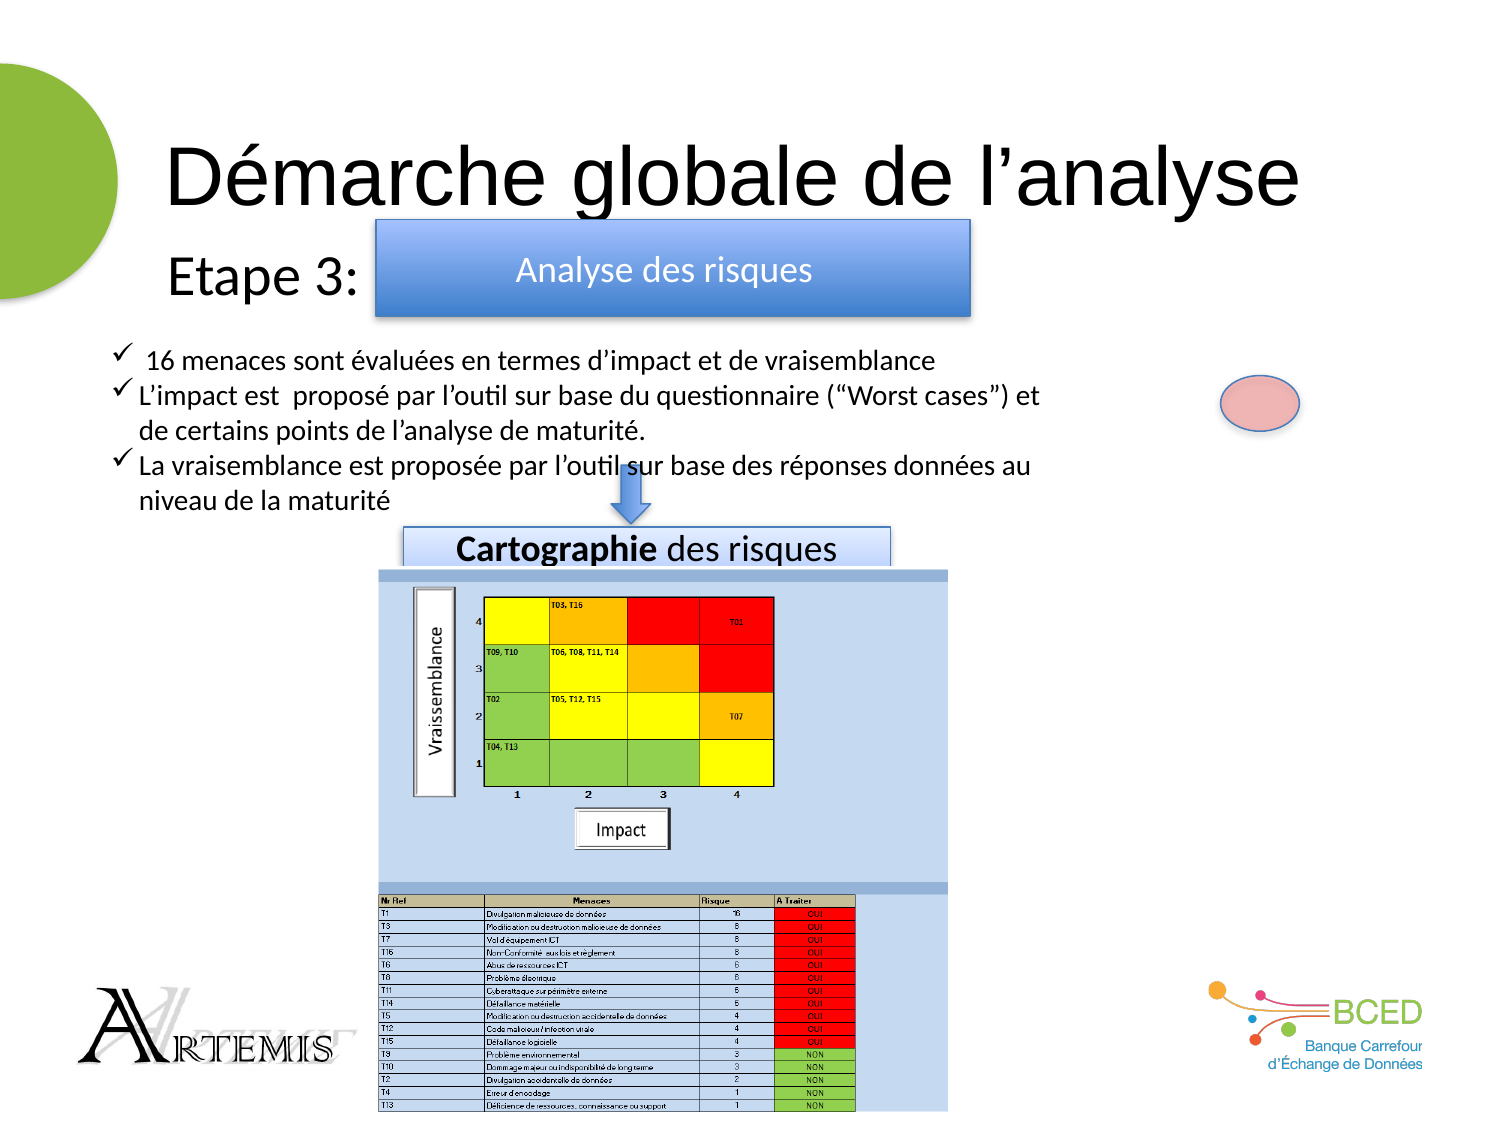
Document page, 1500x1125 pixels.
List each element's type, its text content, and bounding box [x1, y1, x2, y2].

text_box Cartographie des risques [403, 526, 891, 565]
title Démarche globale de l’analyse [164, 63, 1425, 222]
text_box 16 menaces sont évaluées en termes d’impact et de vraisemblance L’impact est proposé par l’outil sur base du questionnaire (“Worst cases”) et de certains points de l’analyse de maturité. La vraisemblance est proposée par l’outil sur base des réponses données au niveau de la maturité [96, 334, 1088, 524]
text_box Etape 3: [152, 230, 370, 315]
text_box [1219, 374, 1301, 432]
picture [72, 980, 362, 1071]
text_box Analyse des risques [375, 219, 971, 317]
picture [375, 566, 952, 1115]
